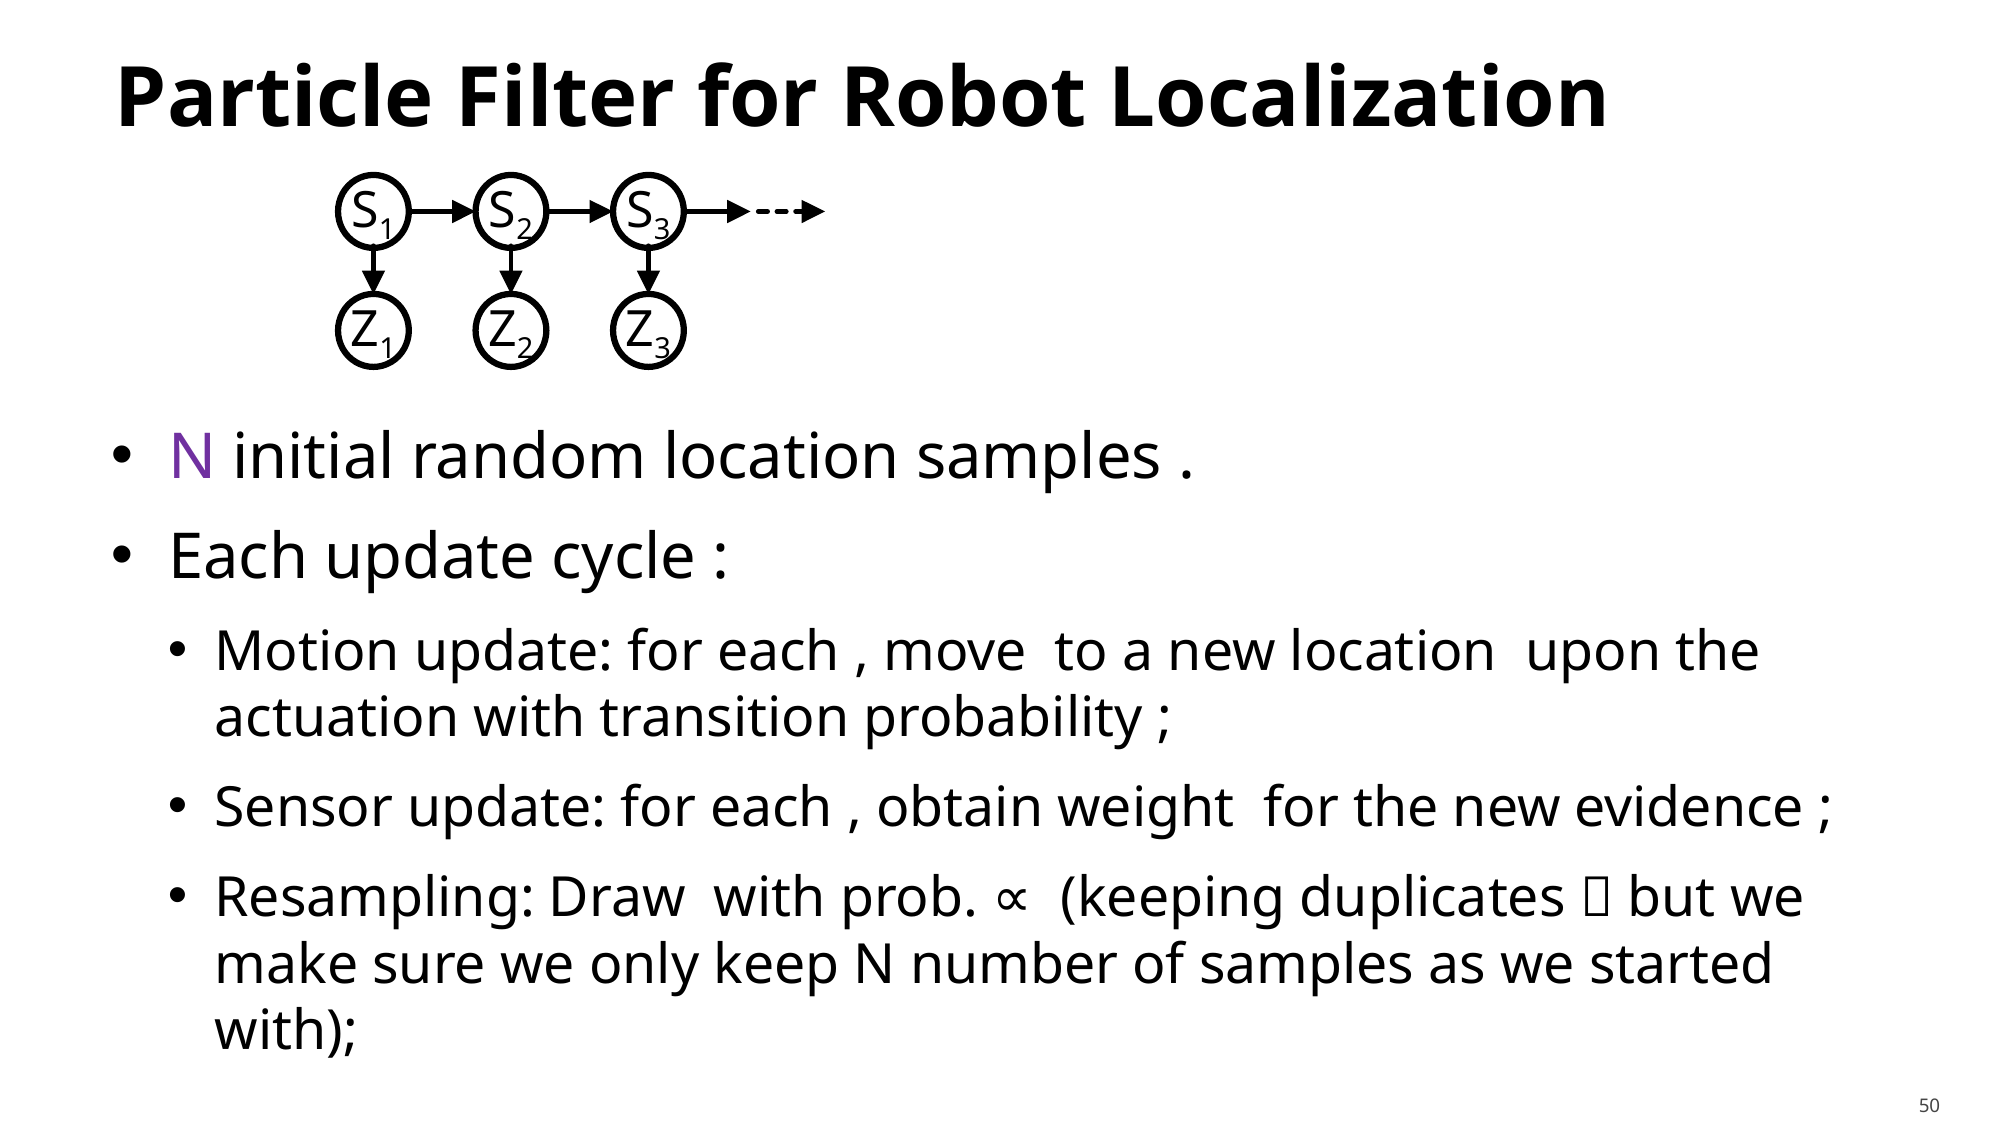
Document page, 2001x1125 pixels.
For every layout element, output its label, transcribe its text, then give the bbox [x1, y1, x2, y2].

slide_number 50 [1794, 1080, 1955, 1125]
title Particle Filter for Robot Localization [99, 12, 1900, 175]
text_box S2 [475, 174, 547, 249]
text_box S1 [337, 174, 410, 249]
text_box Z1 [337, 293, 410, 368]
text_box Z2 [475, 293, 547, 368]
text_box Z3 [612, 293, 685, 368]
text_box S3 [612, 174, 685, 249]
